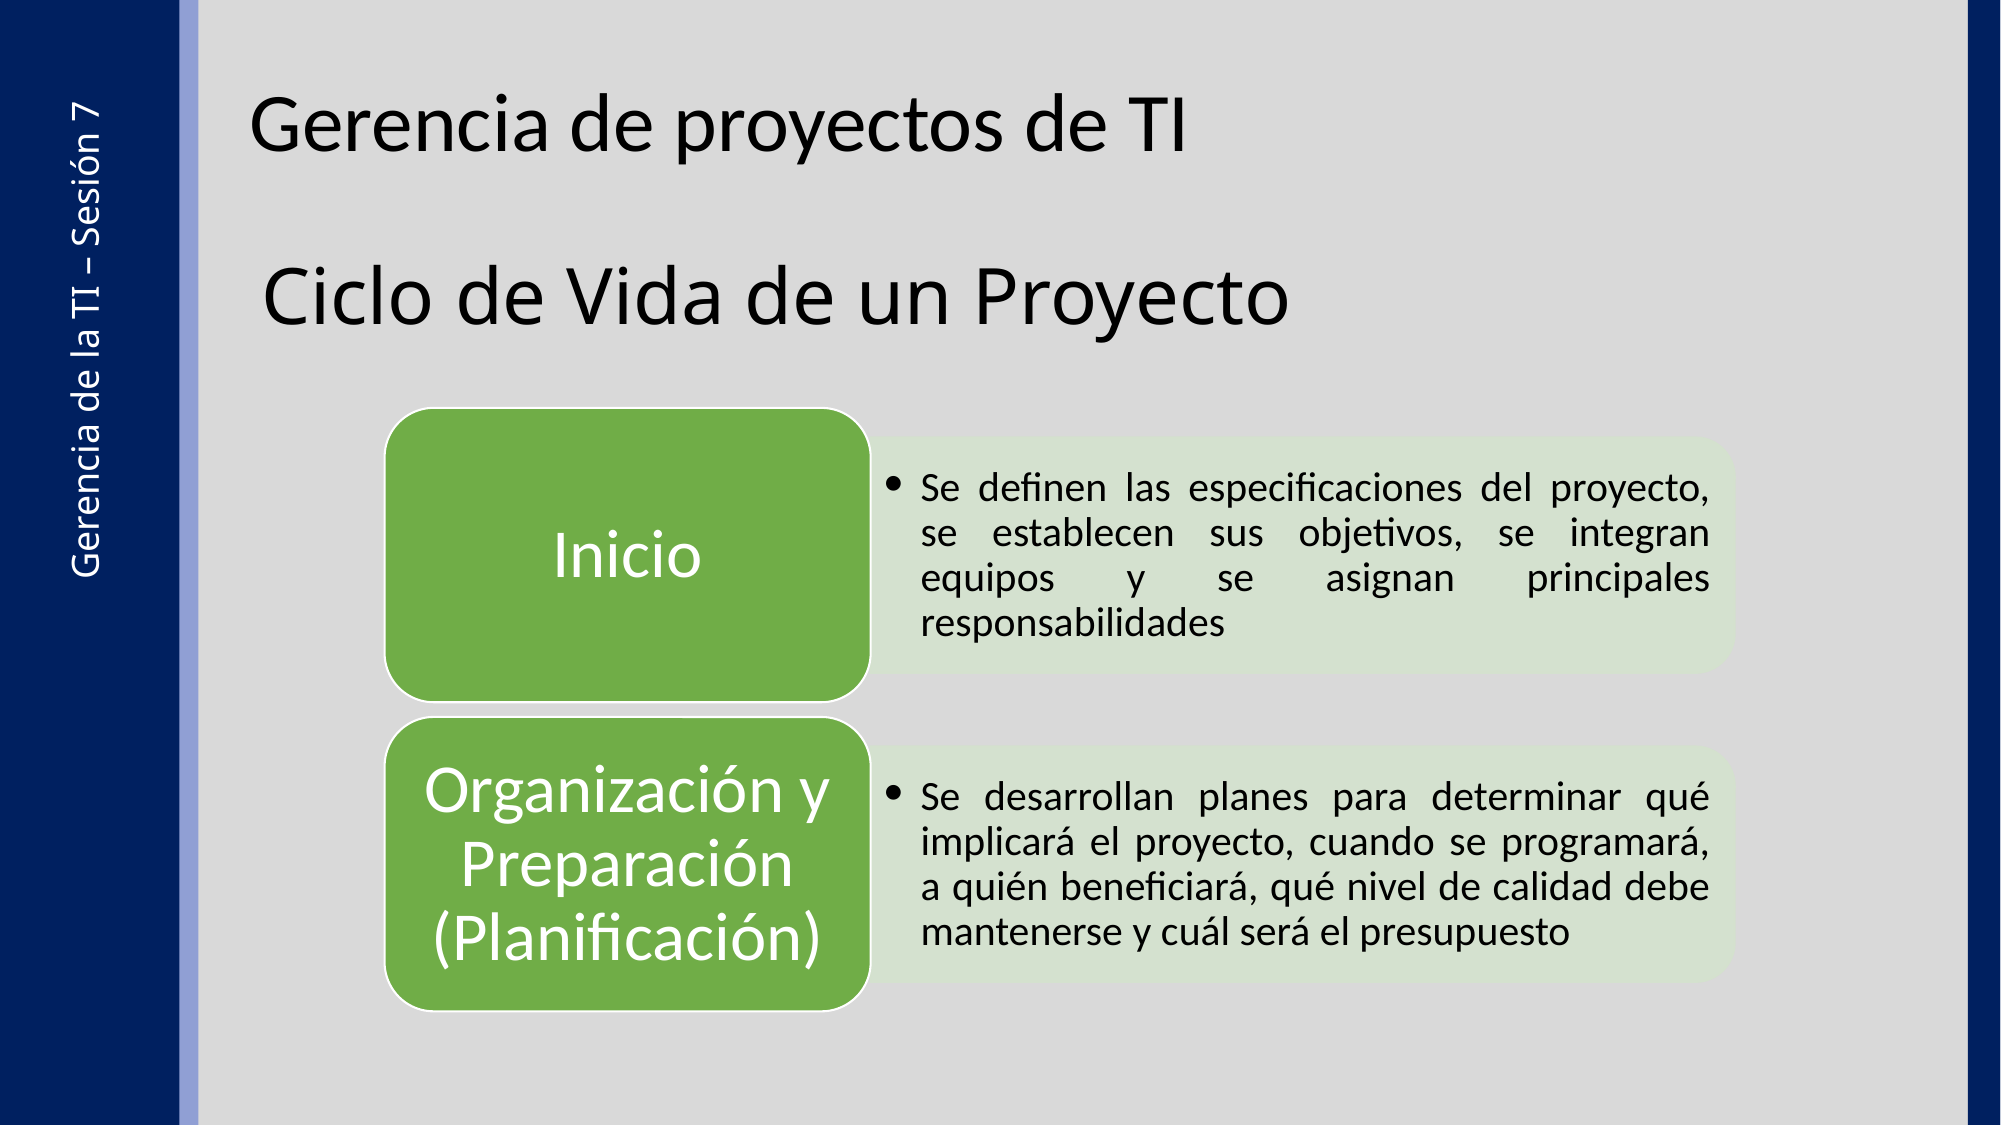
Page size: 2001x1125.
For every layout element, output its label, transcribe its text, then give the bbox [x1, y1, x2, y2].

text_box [384, 407, 1735, 1012]
text_box Gerencia de la TI – Sesión 7 [54, 85, 114, 1096]
title Gerencia de proyectos de TI [230, 79, 2000, 195]
text_box Ciclo de Vida de un Proyecto [246, 257, 1639, 345]
